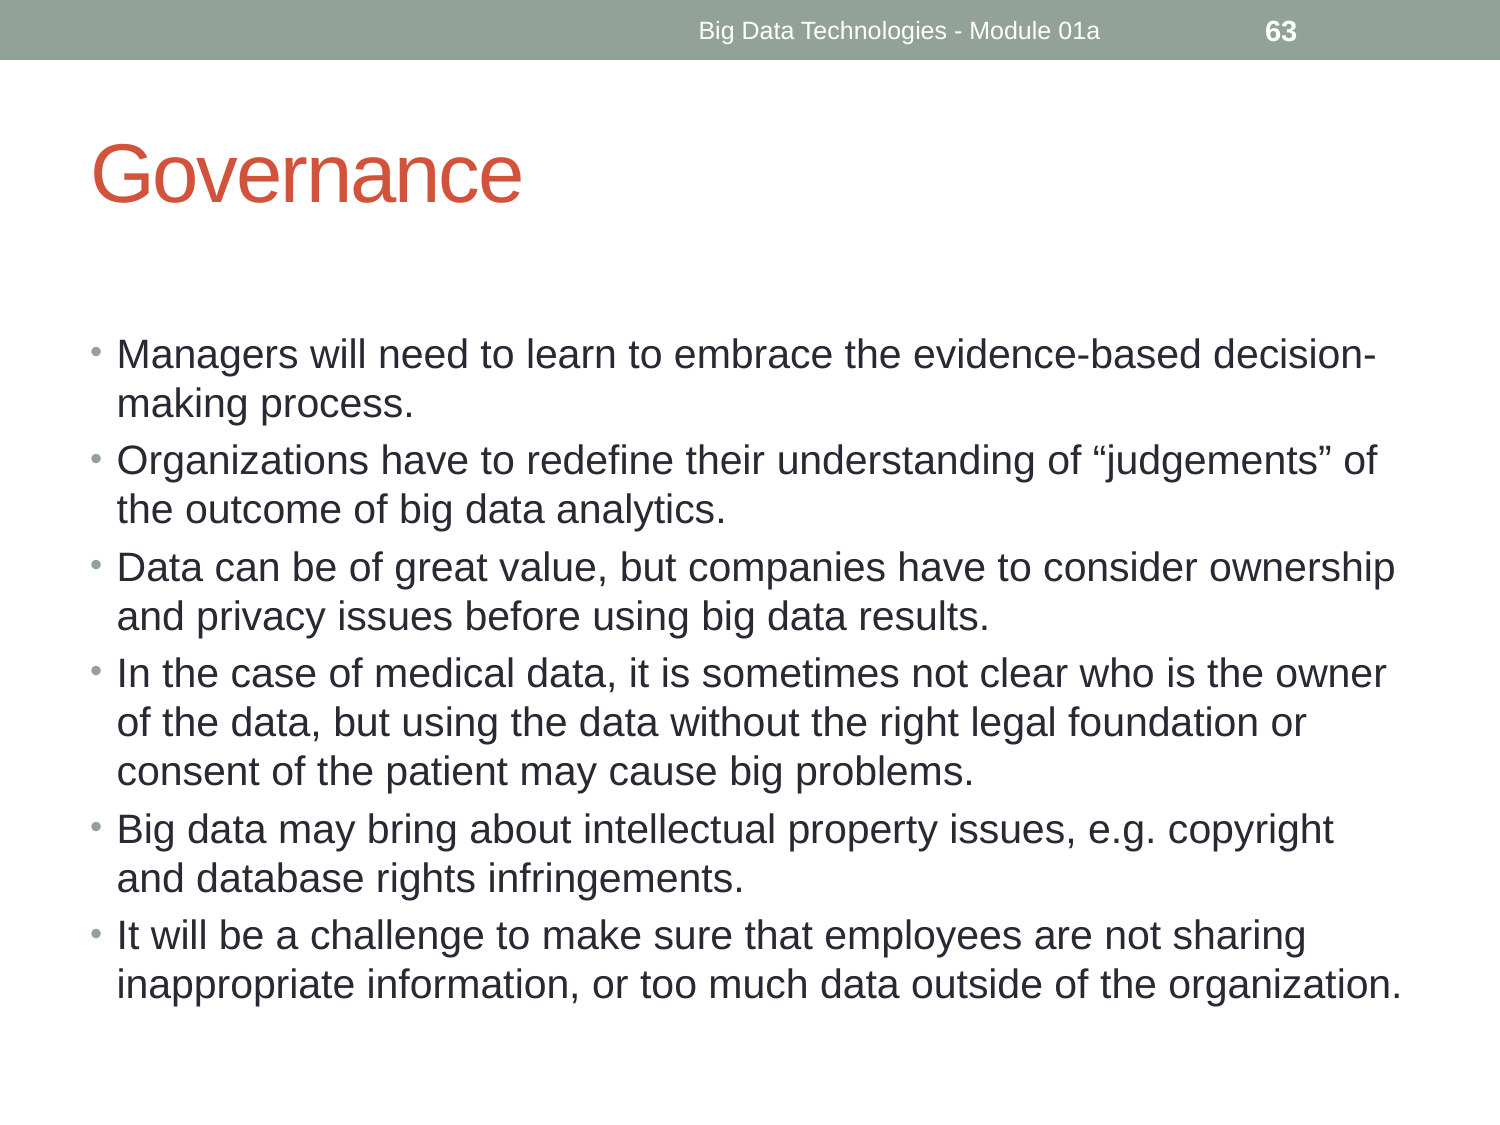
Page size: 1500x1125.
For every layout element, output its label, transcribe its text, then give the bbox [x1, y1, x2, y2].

list Managers will need to learn to embrace the evidence-based decision-making process. Organizations have to redefine their understanding of “judgements” of the outcome of big data analytics. Data can be of great value, but companies have to consider ownership and privacy issues before using big data results. In the case of medical data, it is sometimes not clear who is the owner of the data, but using the data without the right legal foundation or consent of the patient may cause big problems. Big data may bring about intellectual property issues, e.g. copyright and database rights infringements. It will be a challenge to make sure that employees are not sharing inappropriate information, or too much data outside of the organization. [75, 262, 1425, 1063]
title Governance [75, 87, 1425, 250]
slide_number 63 [1250, 3, 1425, 57]
footer Big Data Technologies - Module 01a [562, 3, 1238, 57]
